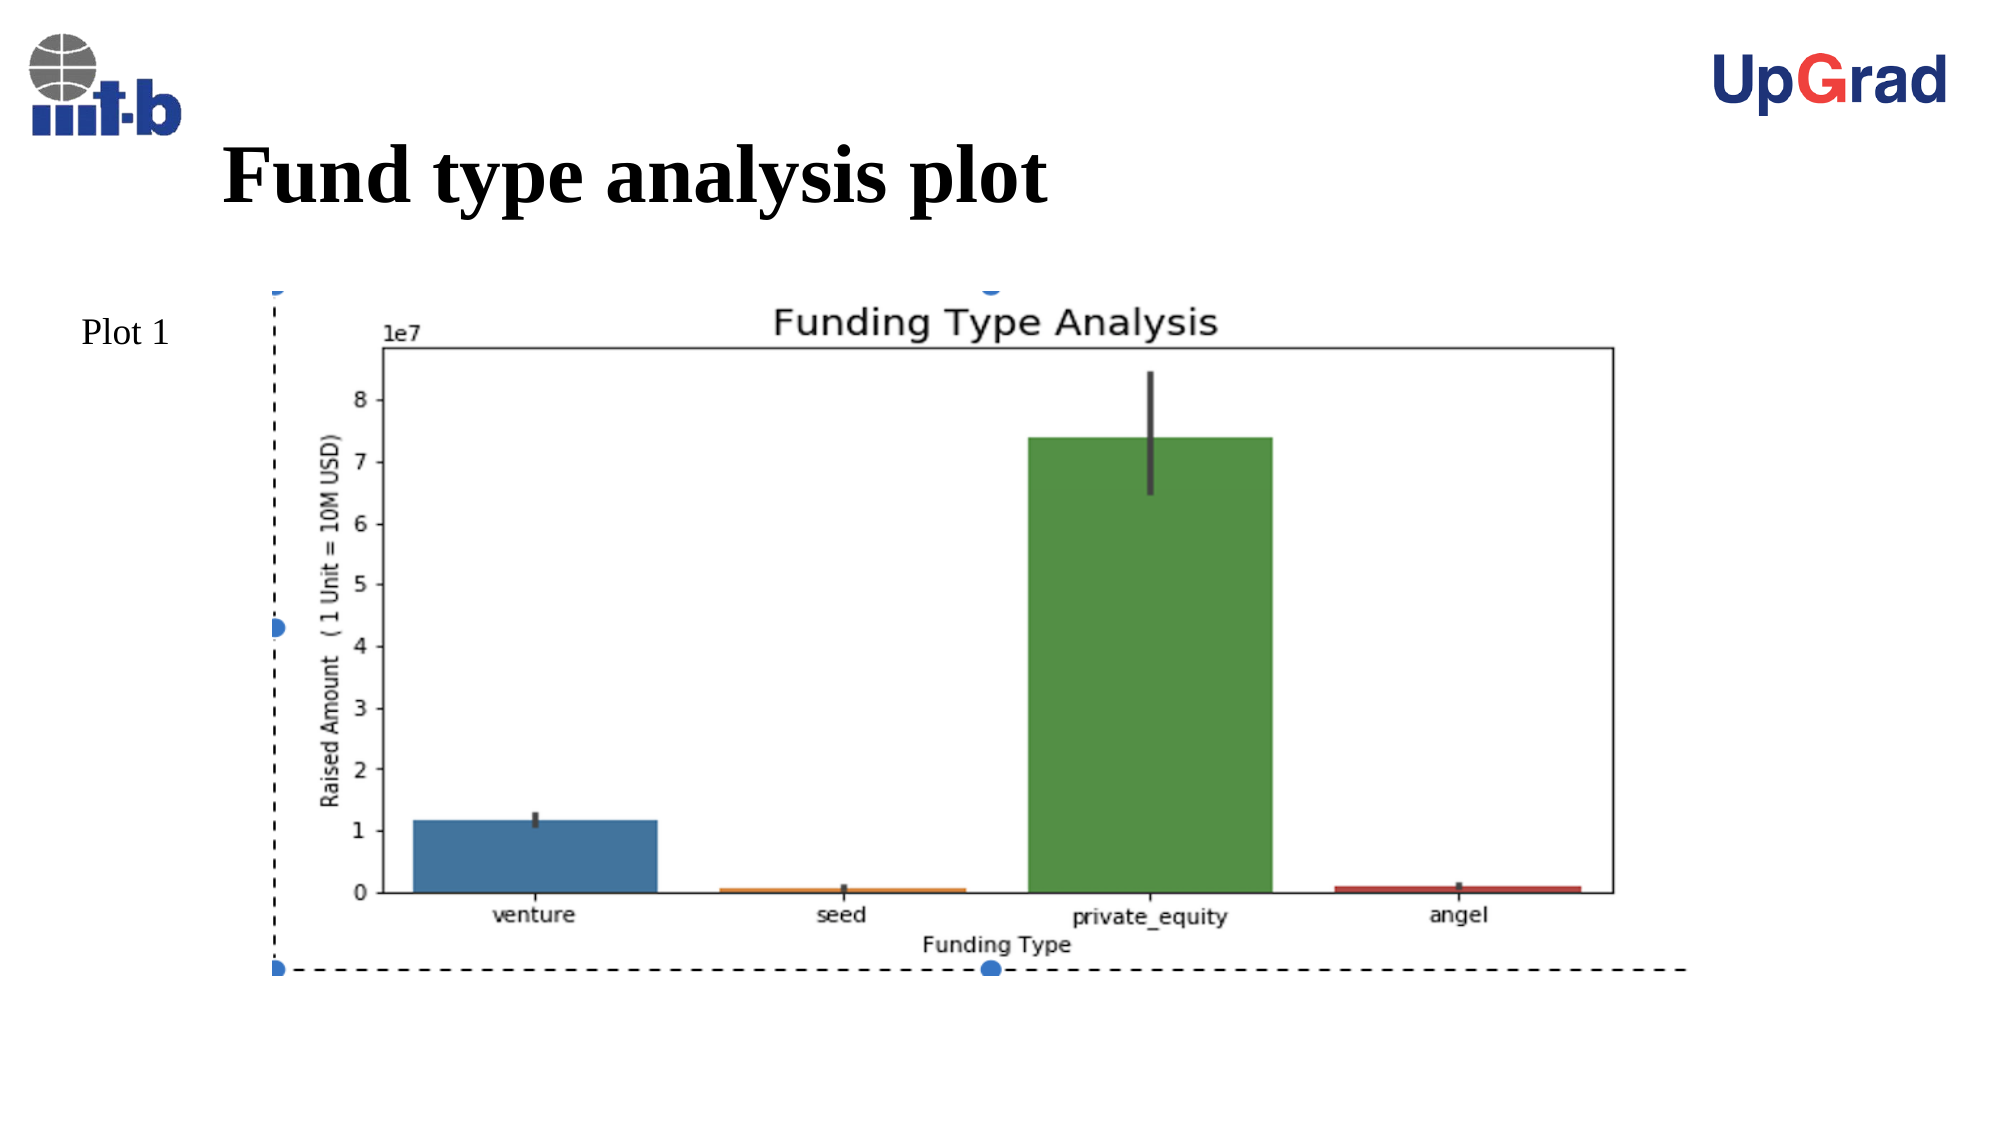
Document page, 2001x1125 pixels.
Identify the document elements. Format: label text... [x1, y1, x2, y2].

title Fund type analysis plot [186, 104, 1715, 246]
picture [272, 291, 1691, 976]
list Plot 1 [66, 304, 1899, 1017]
picture [1714, 53, 1952, 116]
picture [0, 29, 208, 163]
